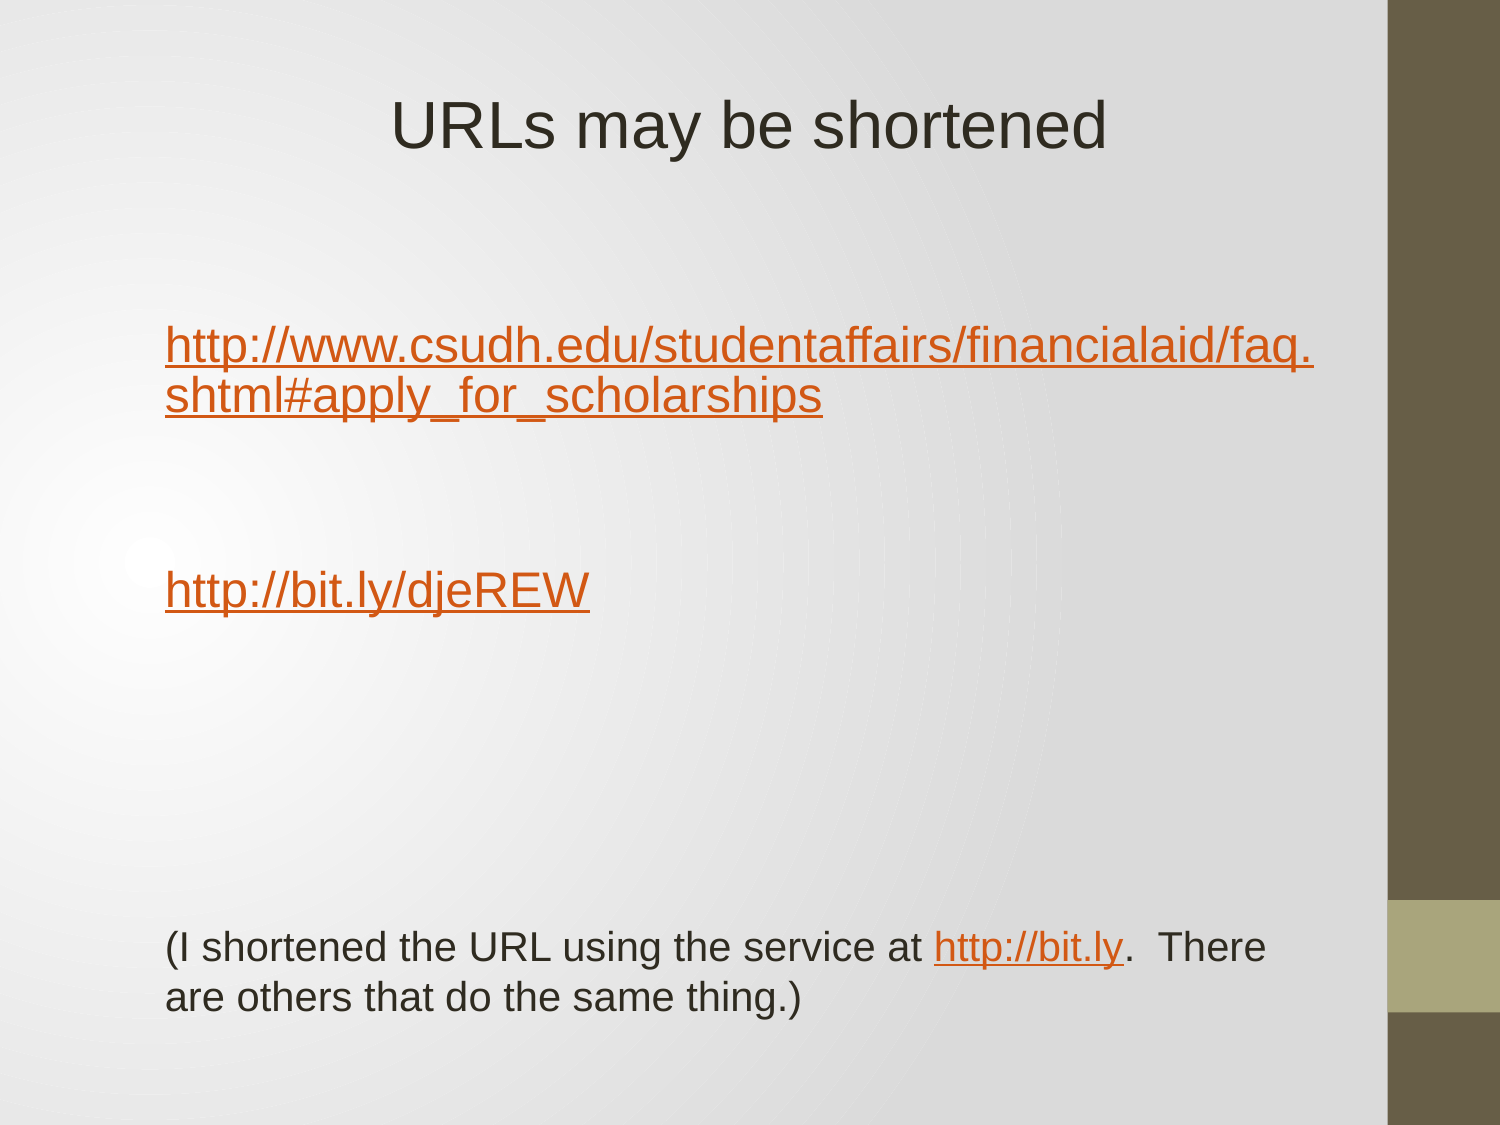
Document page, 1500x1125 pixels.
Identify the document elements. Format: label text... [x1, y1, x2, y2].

text_box URLs may be shortened [0, 74, 1500, 170]
text_box http://www.csudh.edu/studentaffairs/financialaid/faq.shtml#apply_for_scholarships [149, 305, 1350, 380]
text_box http://bit.ly/djeREW [150, 549, 606, 625]
text_box (I shortened the URL using the service at http://bit.ly. There are others that do the same thing.) [150, 912, 1325, 1028]
